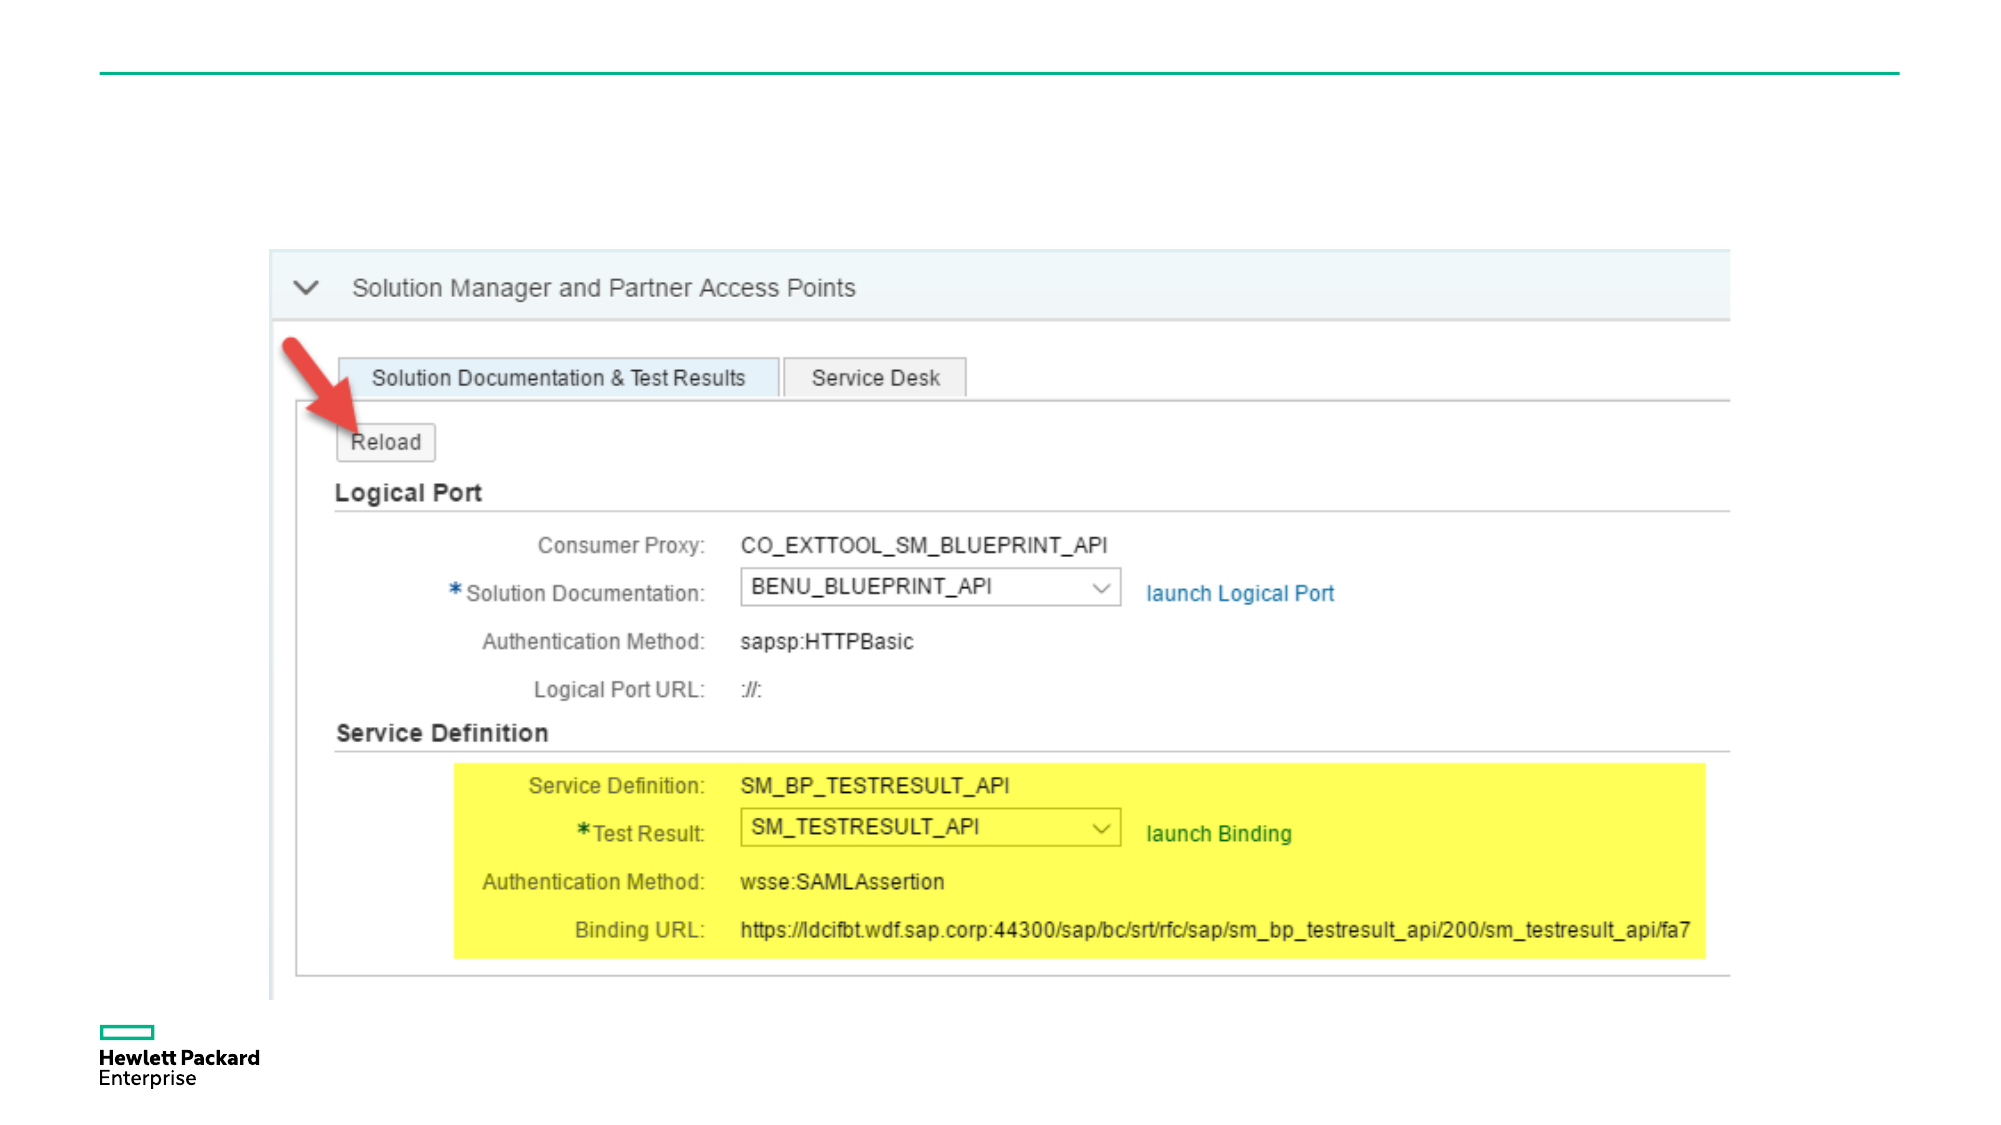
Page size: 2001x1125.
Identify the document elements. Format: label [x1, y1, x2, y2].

list [269, 249, 1731, 1000]
